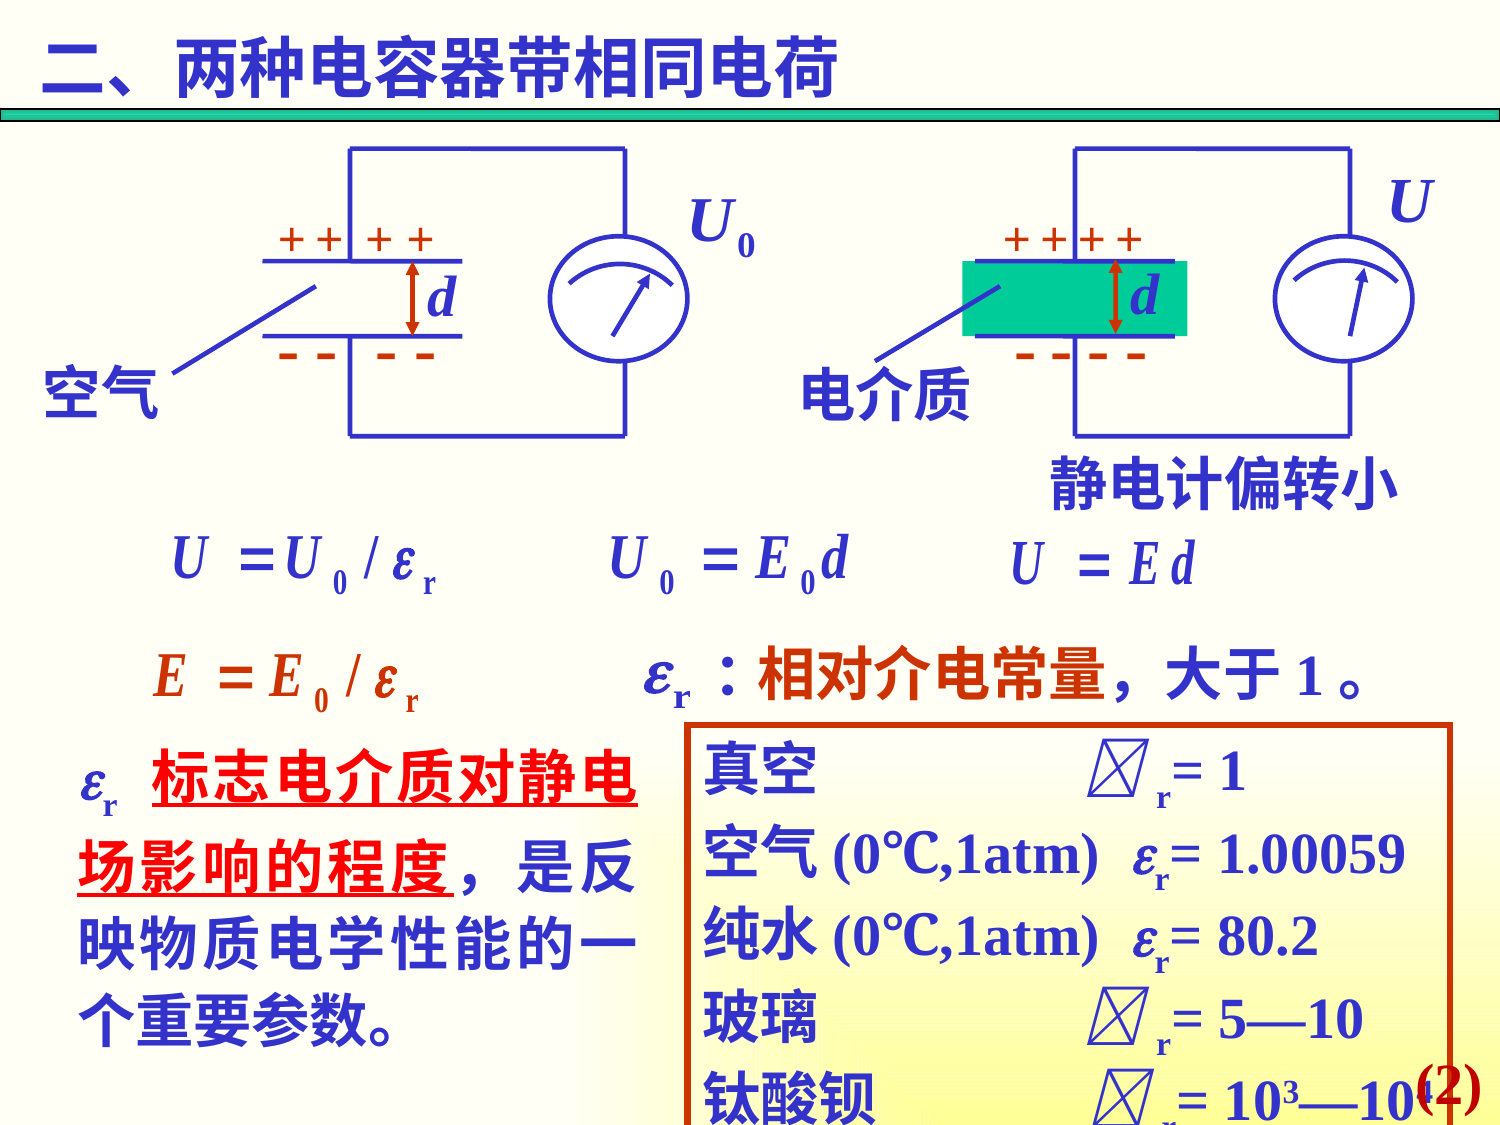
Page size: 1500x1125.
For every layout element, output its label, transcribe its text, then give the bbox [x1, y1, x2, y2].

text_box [687, 185, 757, 262]
text_box 空气 [28, 348, 175, 434]
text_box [962, 148, 1413, 437]
text_box 真空 r= 1 空气(0℃,1atm) r= 1.00059 纯水(0℃,1atm) r= 80.2 玻璃 r= 5—10 钛酸钡 r= 103—104 [687, 724, 1450, 1125]
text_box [170, 522, 443, 599]
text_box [608, 522, 863, 599]
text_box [638, 629, 1400, 715]
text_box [1387, 173, 1442, 229]
text_box (2) [1400, 1039, 1499, 1124]
text_box r 标志电介质对静电场影响的程度，是反映物质电学性能的一个重要参数。 [62, 724, 653, 1062]
text_box 二、两种电容器带相同电荷 [24, 18, 988, 108]
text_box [1009, 534, 1211, 590]
text_box [0, 108, 1500, 122]
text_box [147, 640, 425, 717]
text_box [262, 148, 688, 437]
text_box 电介质 [782, 351, 957, 436]
text_box 静电计偏转小 [1034, 443, 1414, 525]
